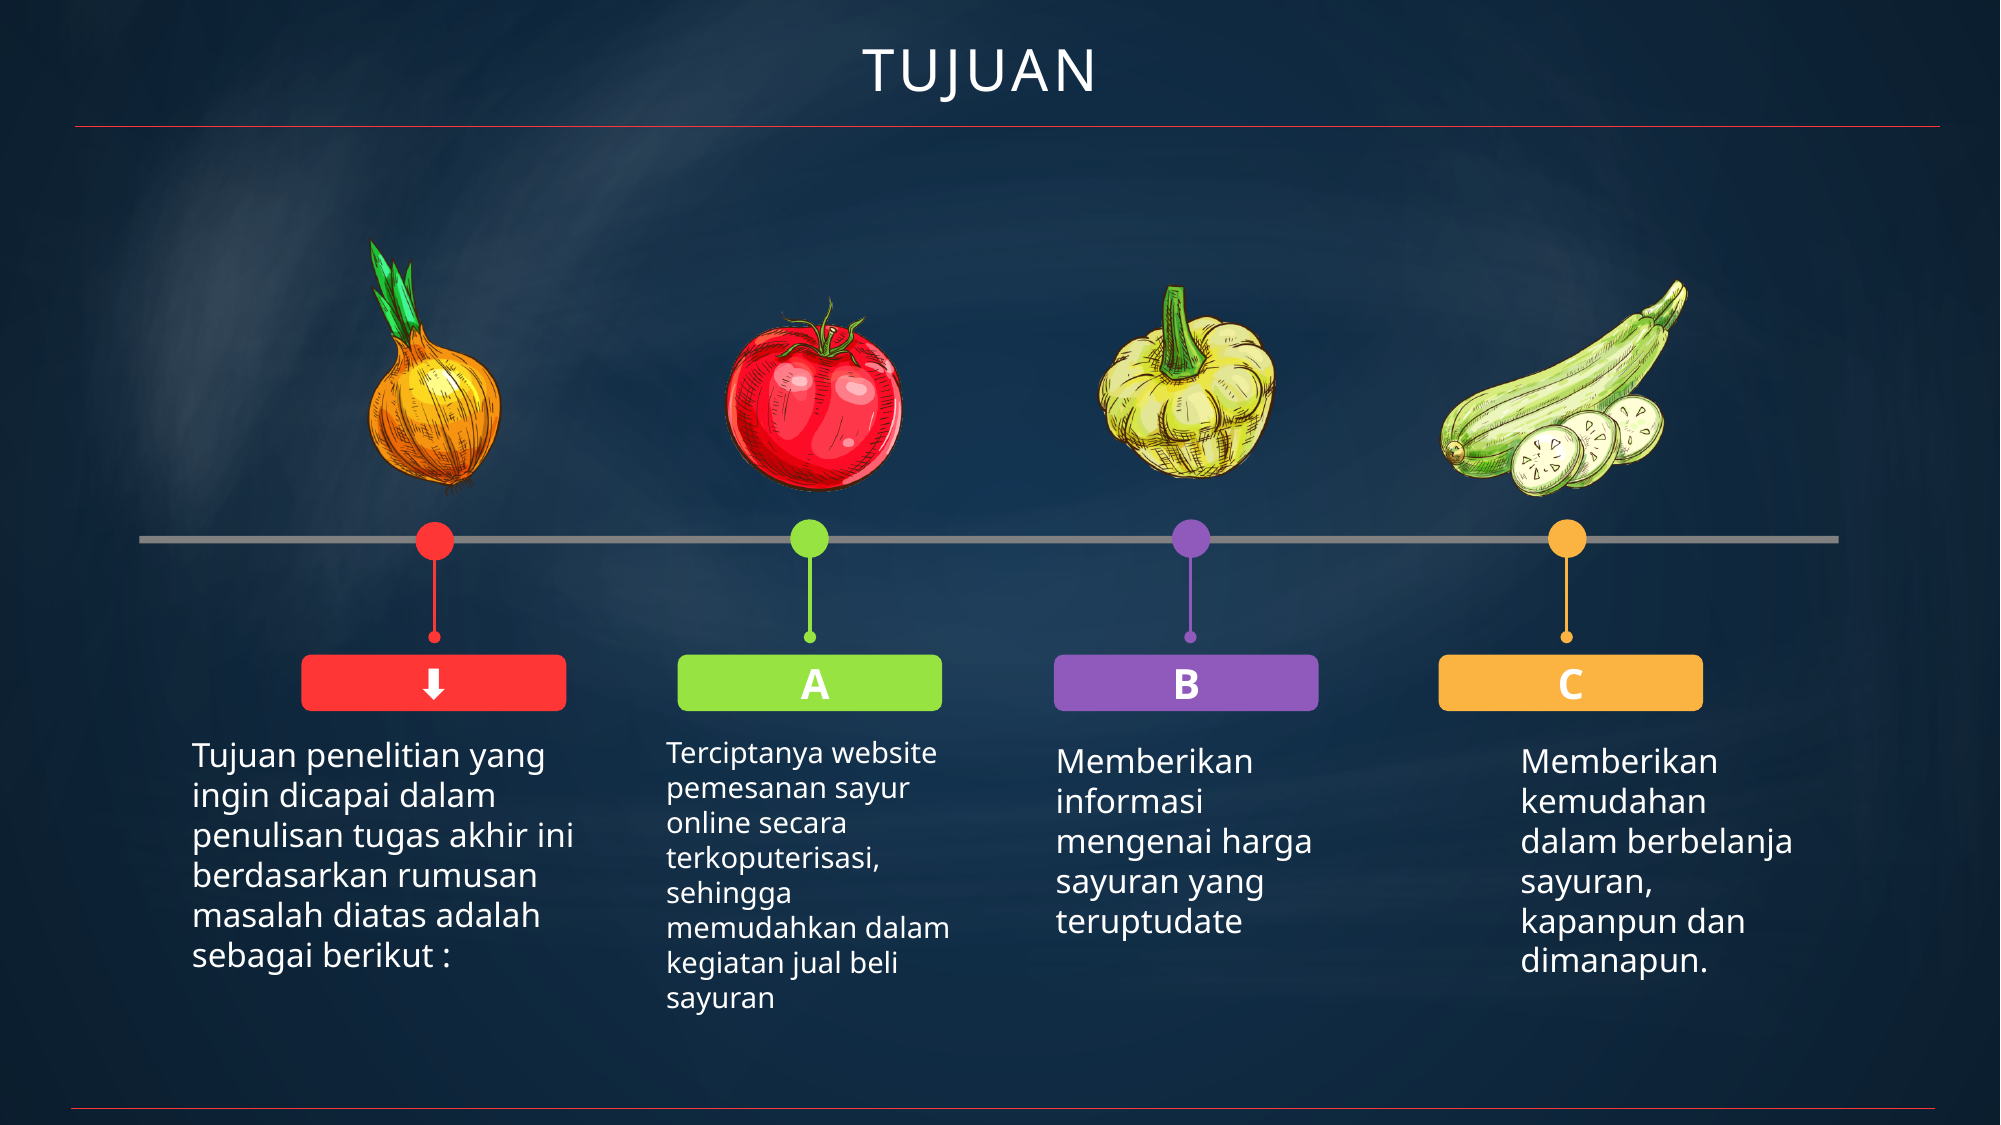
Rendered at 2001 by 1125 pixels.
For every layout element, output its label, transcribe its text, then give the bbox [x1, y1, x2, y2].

picture [0, 0, 2000, 1125]
text_box ⬇️ [300, 653, 568, 713]
text_box A [676, 653, 944, 713]
text_box Tujuan penelitian yang ingin dicapai dalam penulisan tugas akhir ini berdasarkan rumusan masalah diatas adalah sebagai berikut : [177, 726, 501, 982]
text_box [1211, 535, 1547, 544]
text_box [138, 535, 415, 544]
text_box [455, 535, 789, 544]
text_box Memberikan kemudahan dalam berbelanja sayuran, kapanpun dan dimanapun. [1355, 732, 1821, 987]
text_box Memberikan informasi mengenai harga sayuran yang teruptudate [967, 732, 1355, 948]
text_box [1547, 518, 1588, 559]
text_box [789, 518, 830, 559]
text_box [830, 535, 1171, 544]
text_box C [1437, 653, 1705, 713]
text_box [1588, 535, 1840, 544]
text_box TUJUAN [565, 26, 1395, 111]
text_box [1170, 518, 1212, 559]
text_box Terciptanya website pemesanan sayur online secara terkoputerisasi, sehingga memudahkan dalam kegiatan jual beli sayuran [501, 726, 967, 1022]
text_box B [1052, 653, 1320, 713]
text_box [414, 520, 456, 562]
